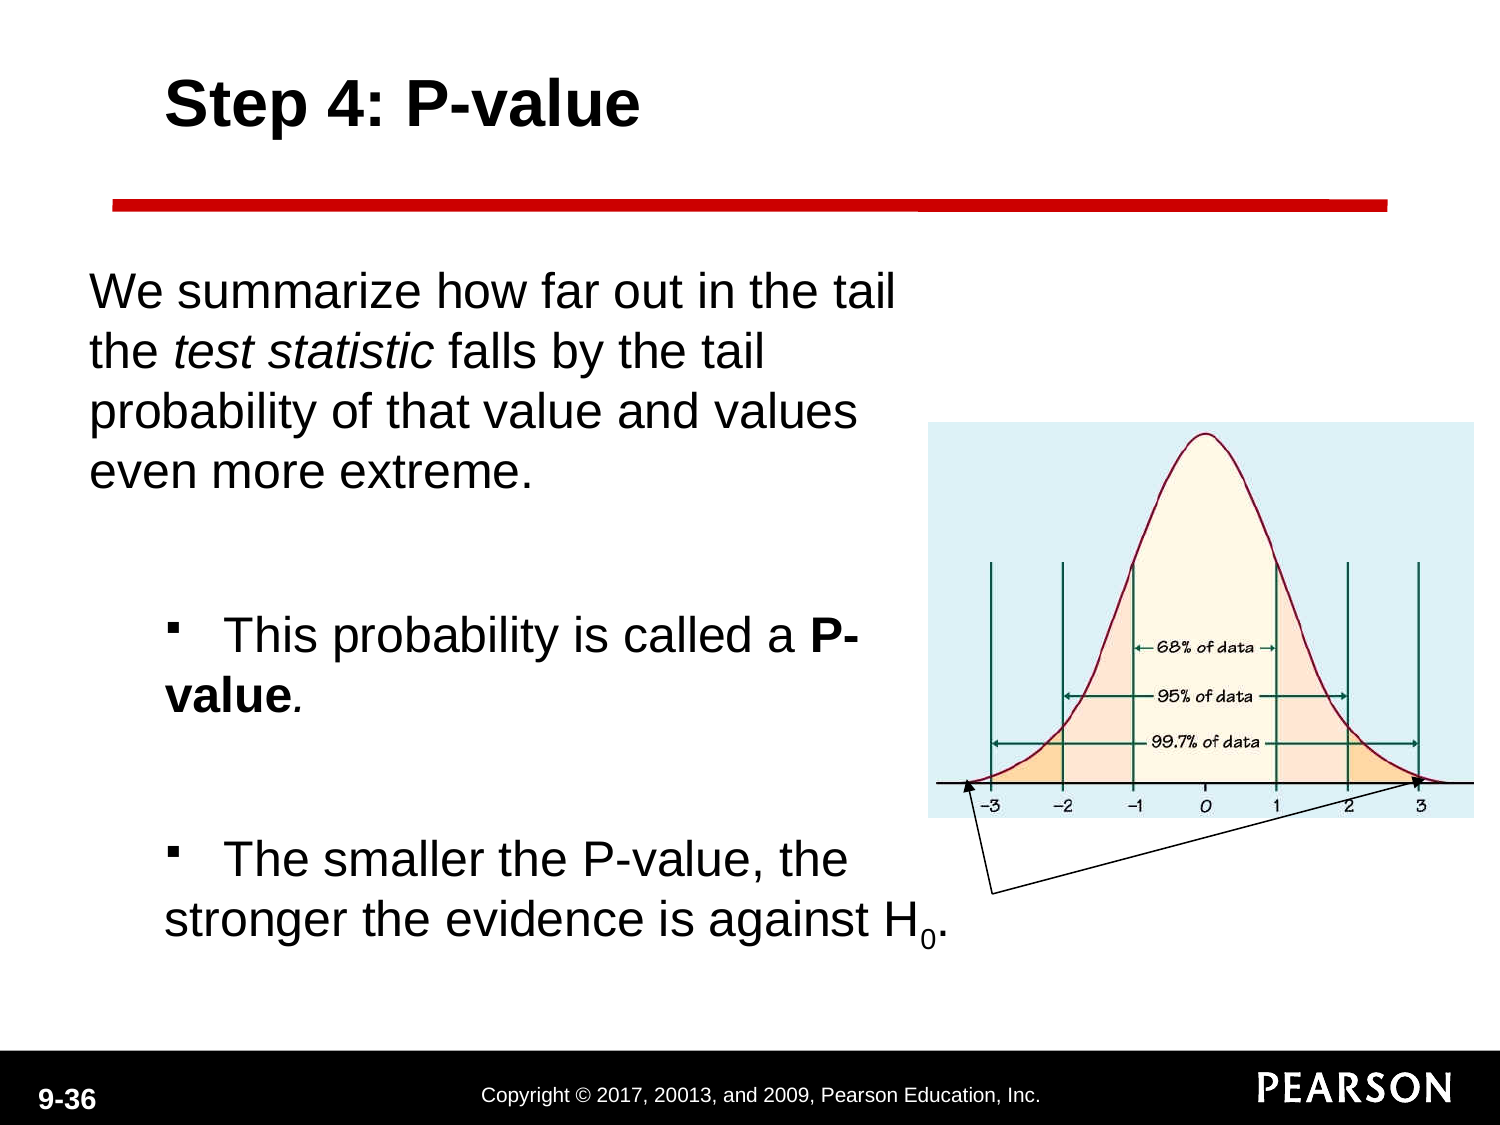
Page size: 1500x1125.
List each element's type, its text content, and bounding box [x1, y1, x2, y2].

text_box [966, 778, 990, 895]
list We summarize how far out in the tail the test statistic falls by the tail probability of that value and values even more extreme. This probability is called a P-value. The smaller the P-value, the stronger the evidence is against H0. [75, 250, 993, 994]
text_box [991, 778, 1426, 895]
text_box Step 4: P-value [149, 47, 1438, 148]
picture [928, 421, 1474, 818]
